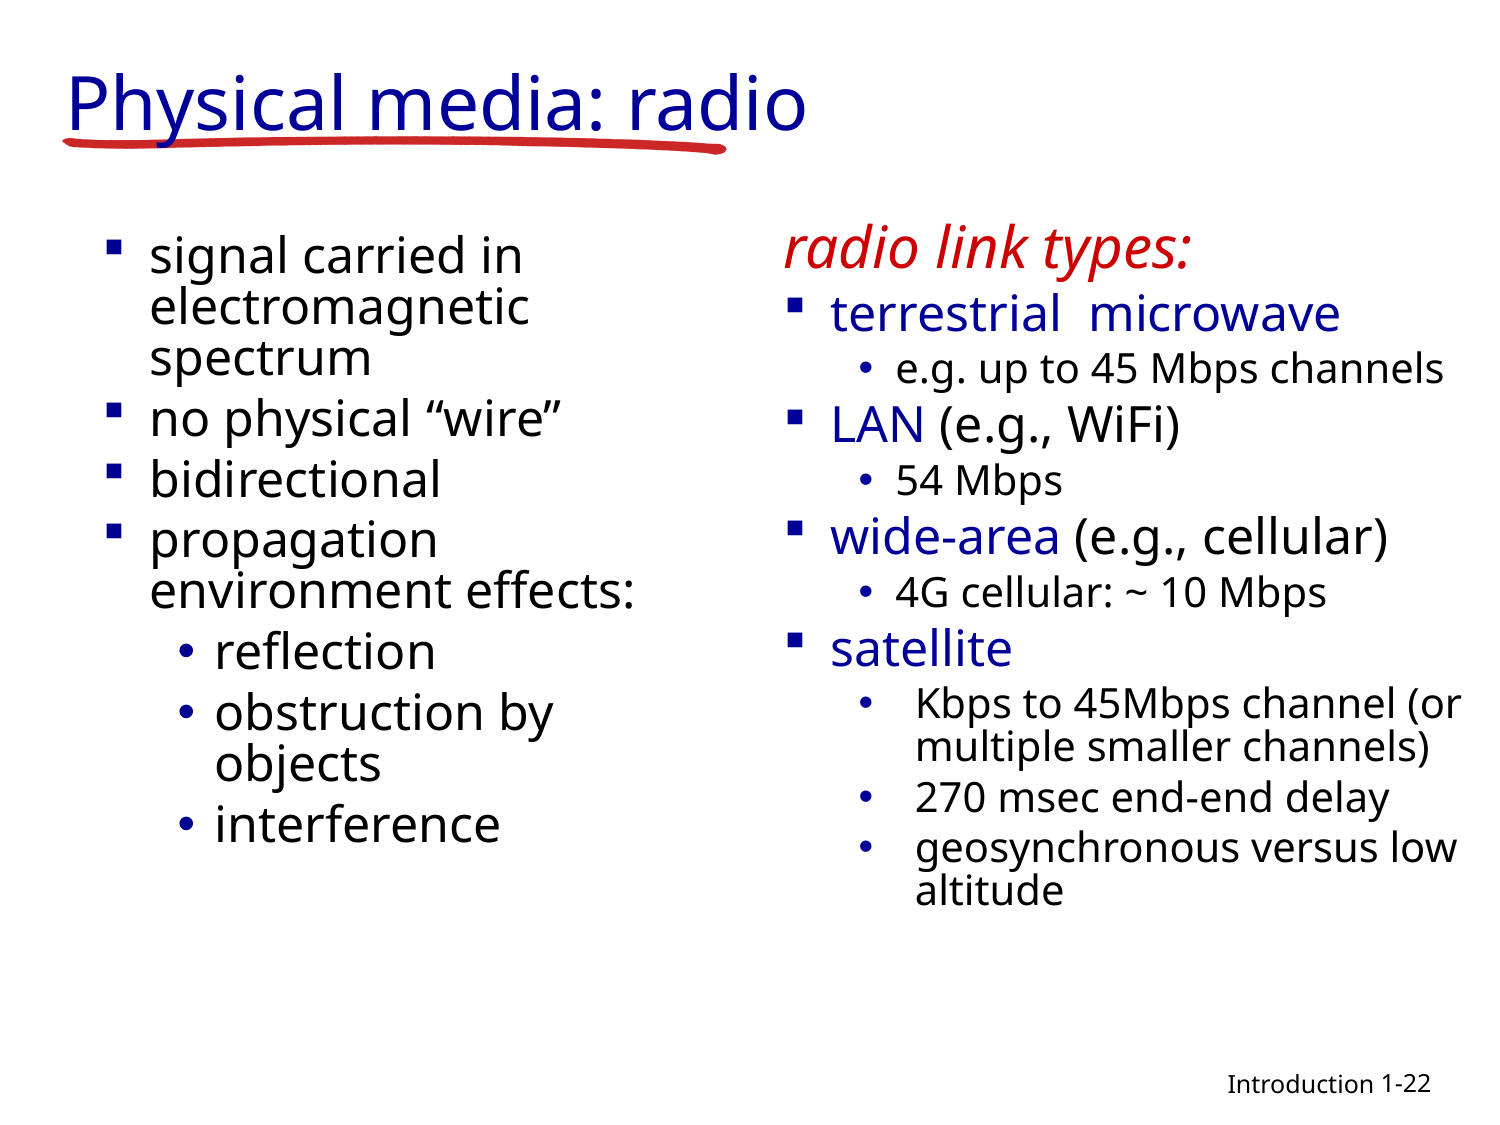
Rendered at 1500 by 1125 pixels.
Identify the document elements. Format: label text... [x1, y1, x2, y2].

title Physical media: radio [50, 7, 1425, 195]
slide_number 1-22 [1365, 1059, 1477, 1106]
footer Introduction [914, 1060, 1391, 1109]
text_box radio link types: terrestrial microwave e.g. up to 45 Mbps channels LAN (e.g., WiFi) 54 Mbps wide-area (e.g., cellular) 4G cellular: ~ 10 Mbps satellite Kbps to 45Mbps channel (or multiple smaller channels) 270 msec end-end delay geosynchronous versus low altitude [768, 203, 1500, 768]
picture [59, 131, 735, 160]
list signal carried in electromagnetic spectrum no physical “wire” bidirectional propagation environment effects: reflection obstruction by objects interference [87, 224, 738, 1025]
